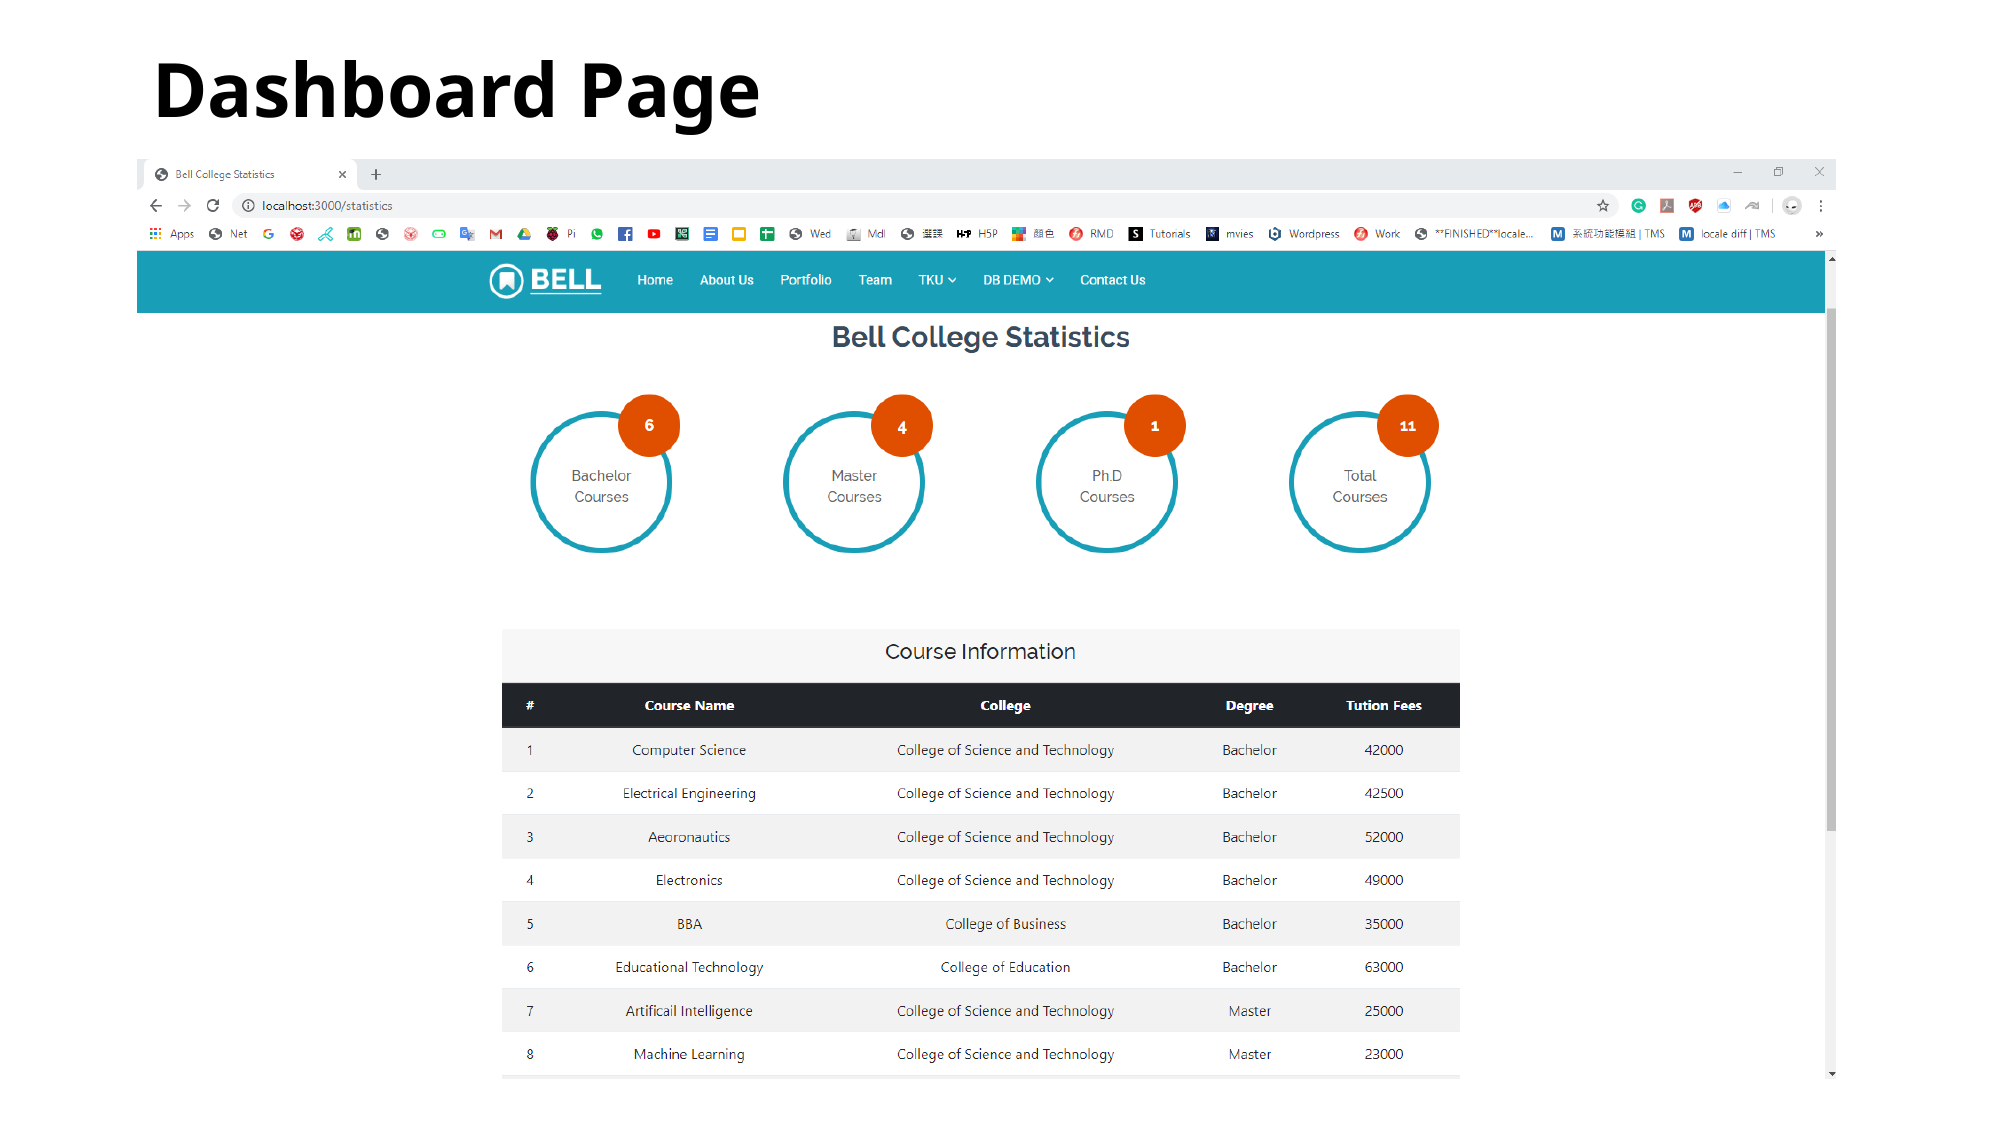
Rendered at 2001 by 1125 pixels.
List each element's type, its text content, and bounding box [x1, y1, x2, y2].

picture [137, 159, 1836, 1079]
title Dashboard Page [137, 26, 1863, 160]
